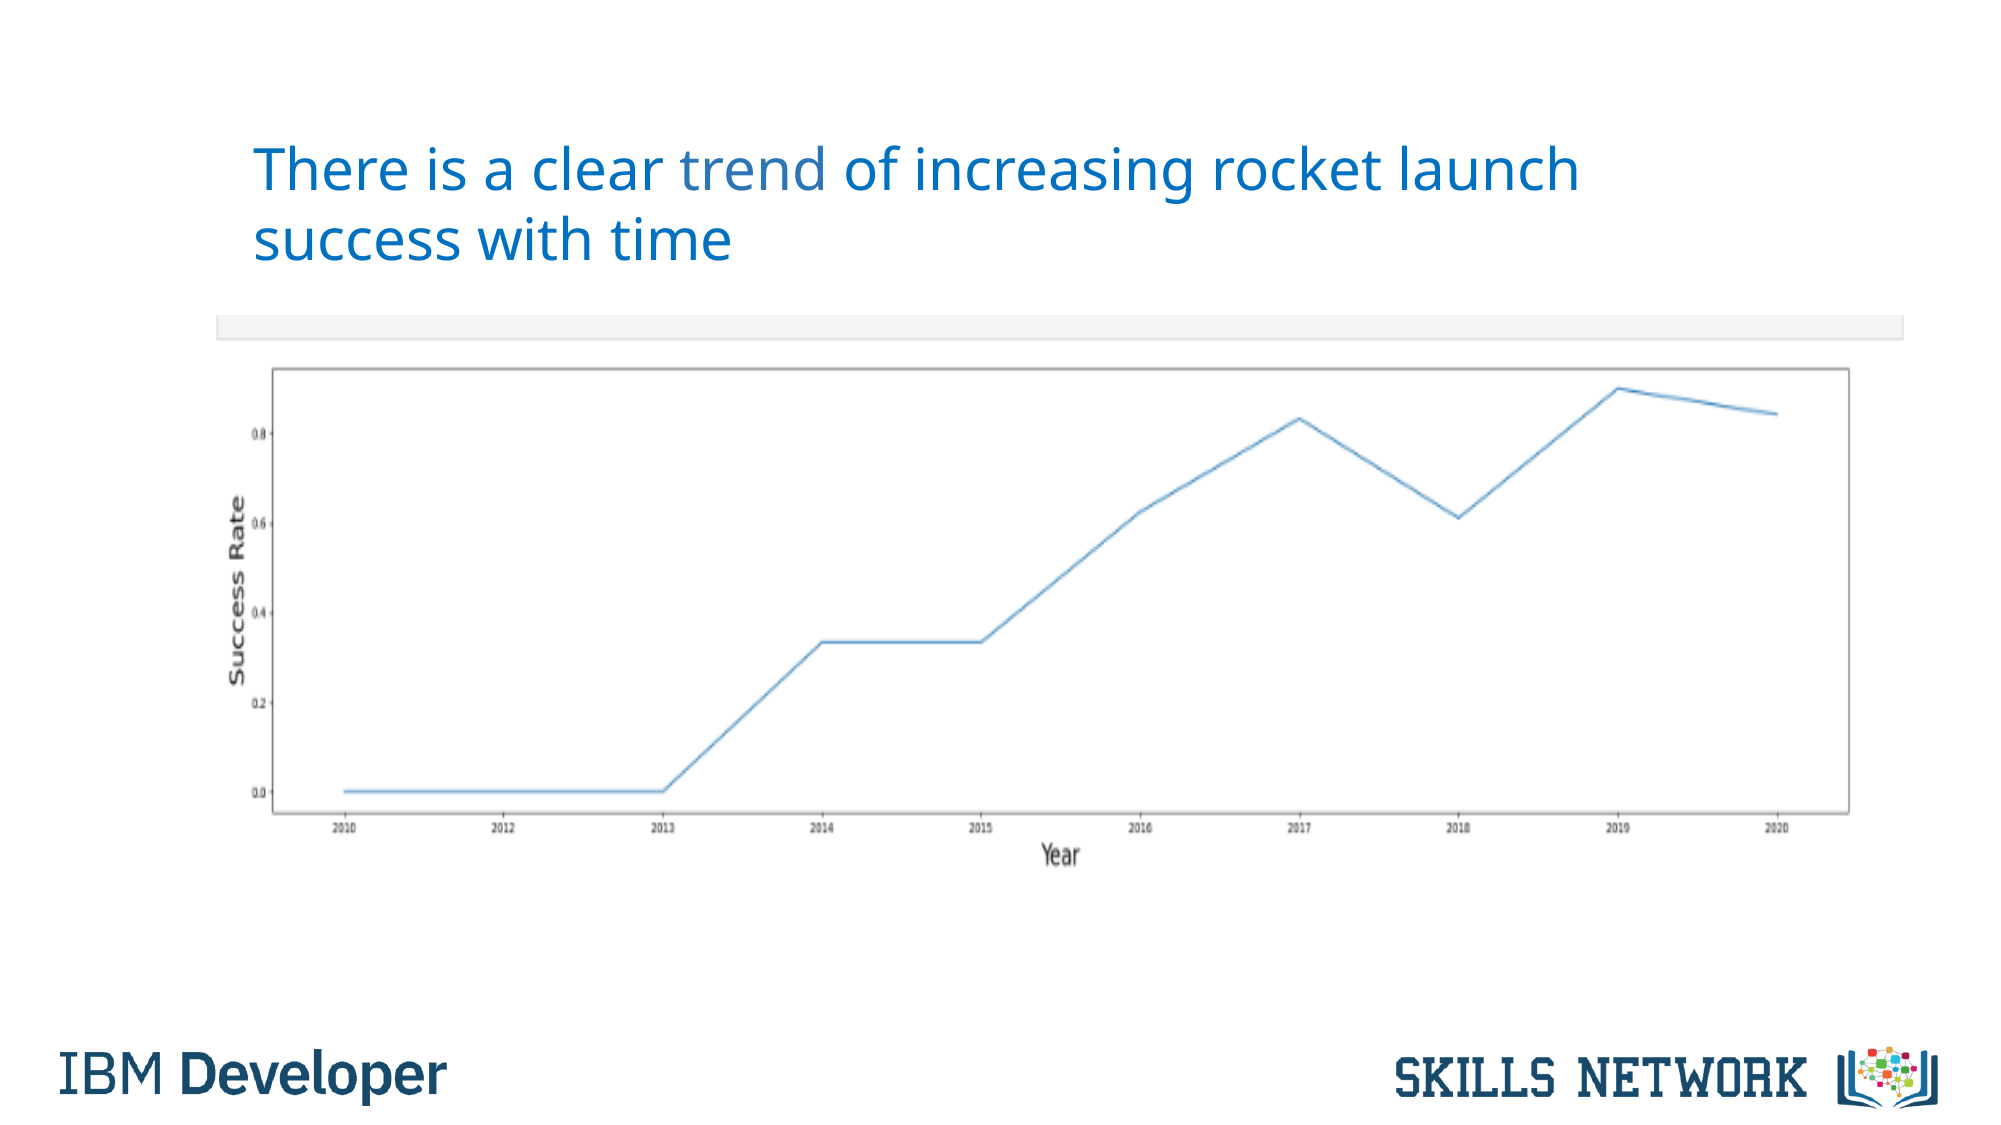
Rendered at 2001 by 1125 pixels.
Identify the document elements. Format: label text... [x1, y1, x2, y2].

text_box There is a clear trend of increasing rocket launch success with time [238, 124, 1762, 280]
picture [55, 1045, 459, 1108]
picture [1390, 1045, 1945, 1111]
picture [165, 315, 1913, 911]
